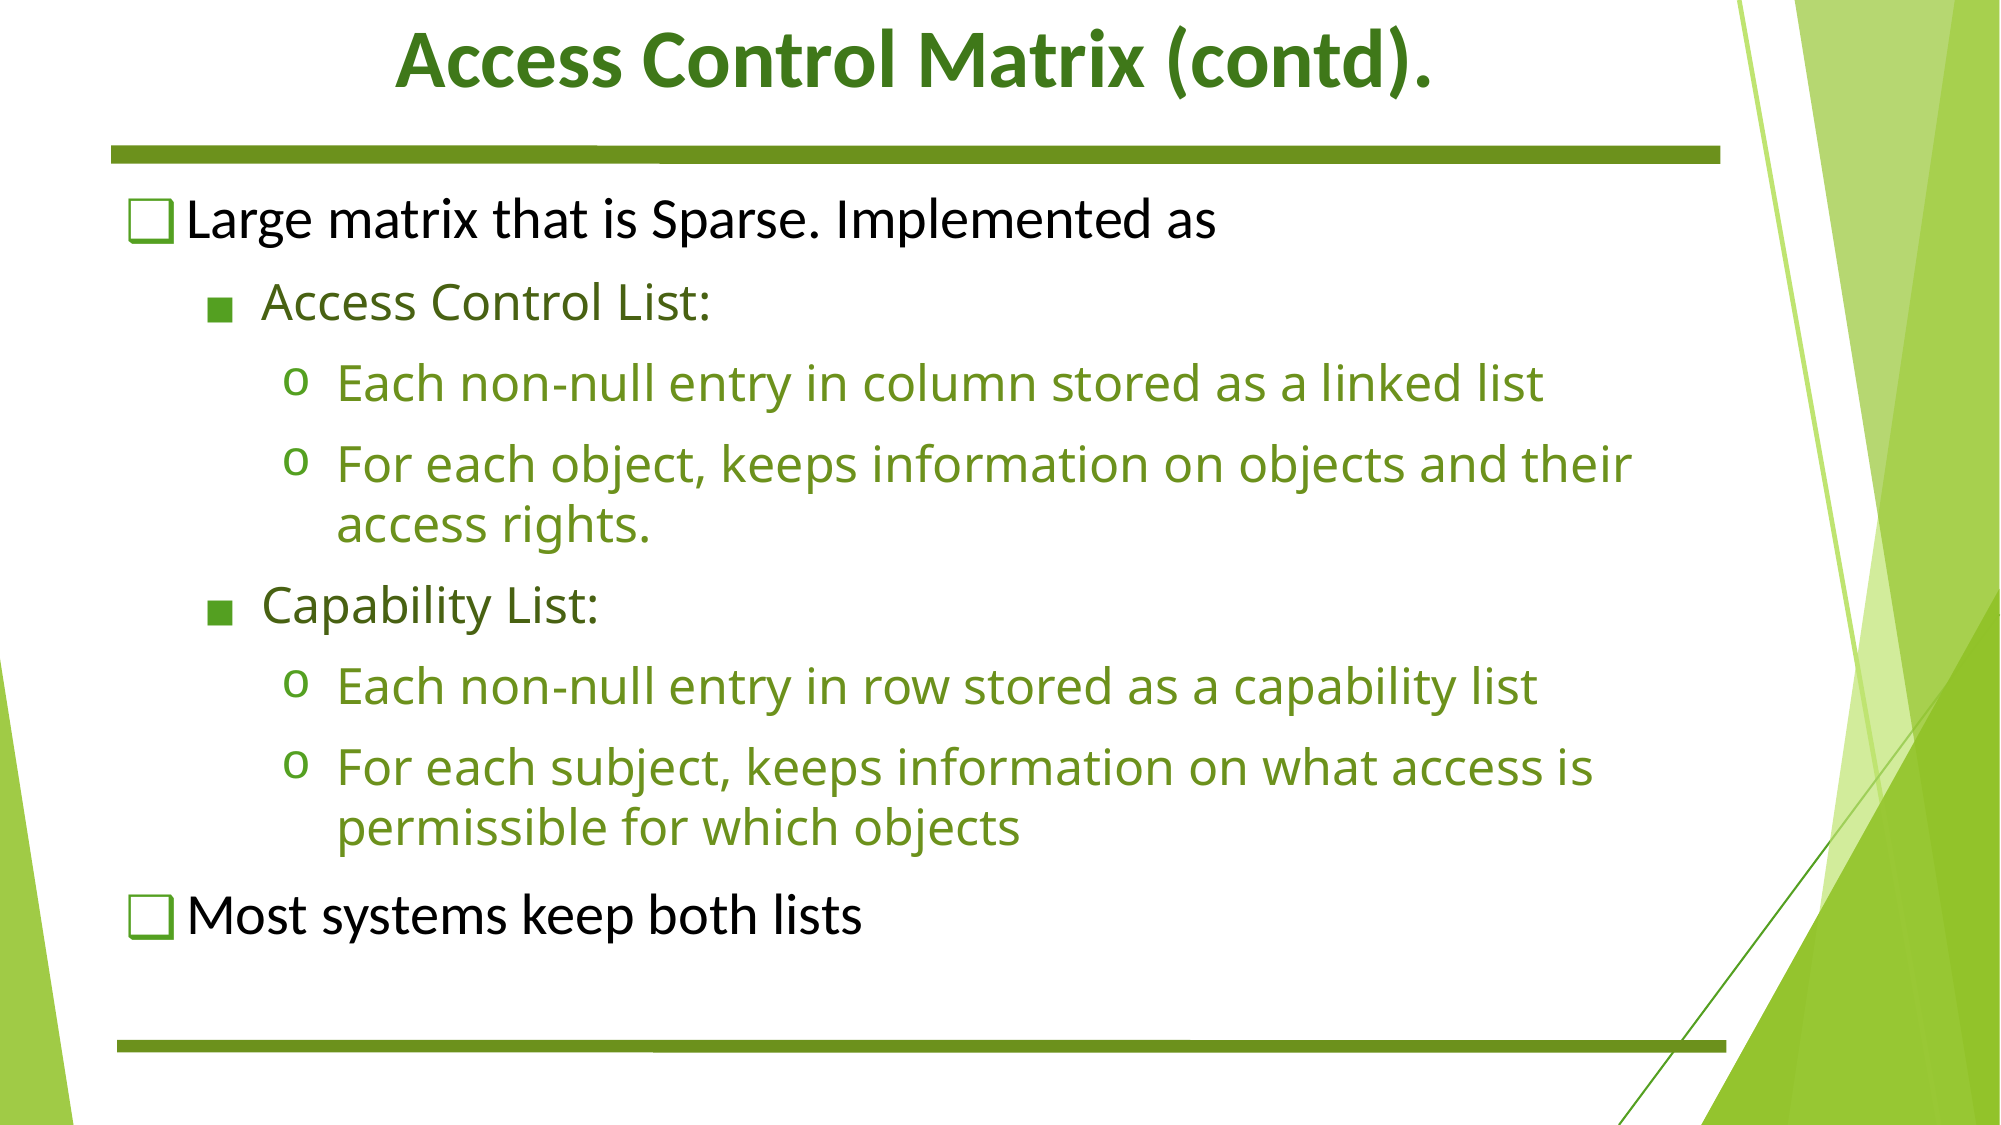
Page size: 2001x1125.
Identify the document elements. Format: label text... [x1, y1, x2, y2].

list Large matrix that is Sparse. Implemented as Access Control List: Each non-null entry in column stored as a linked list For each object, keeps information on objects and their access rights. Capability List: Each non-null entry in row stored as a capability list For each subject, keeps information on what access is permissible for which objects Most systems keep both lists [111, 180, 1721, 1034]
title Access Control Matrix (contd). [111, 3, 1721, 155]
